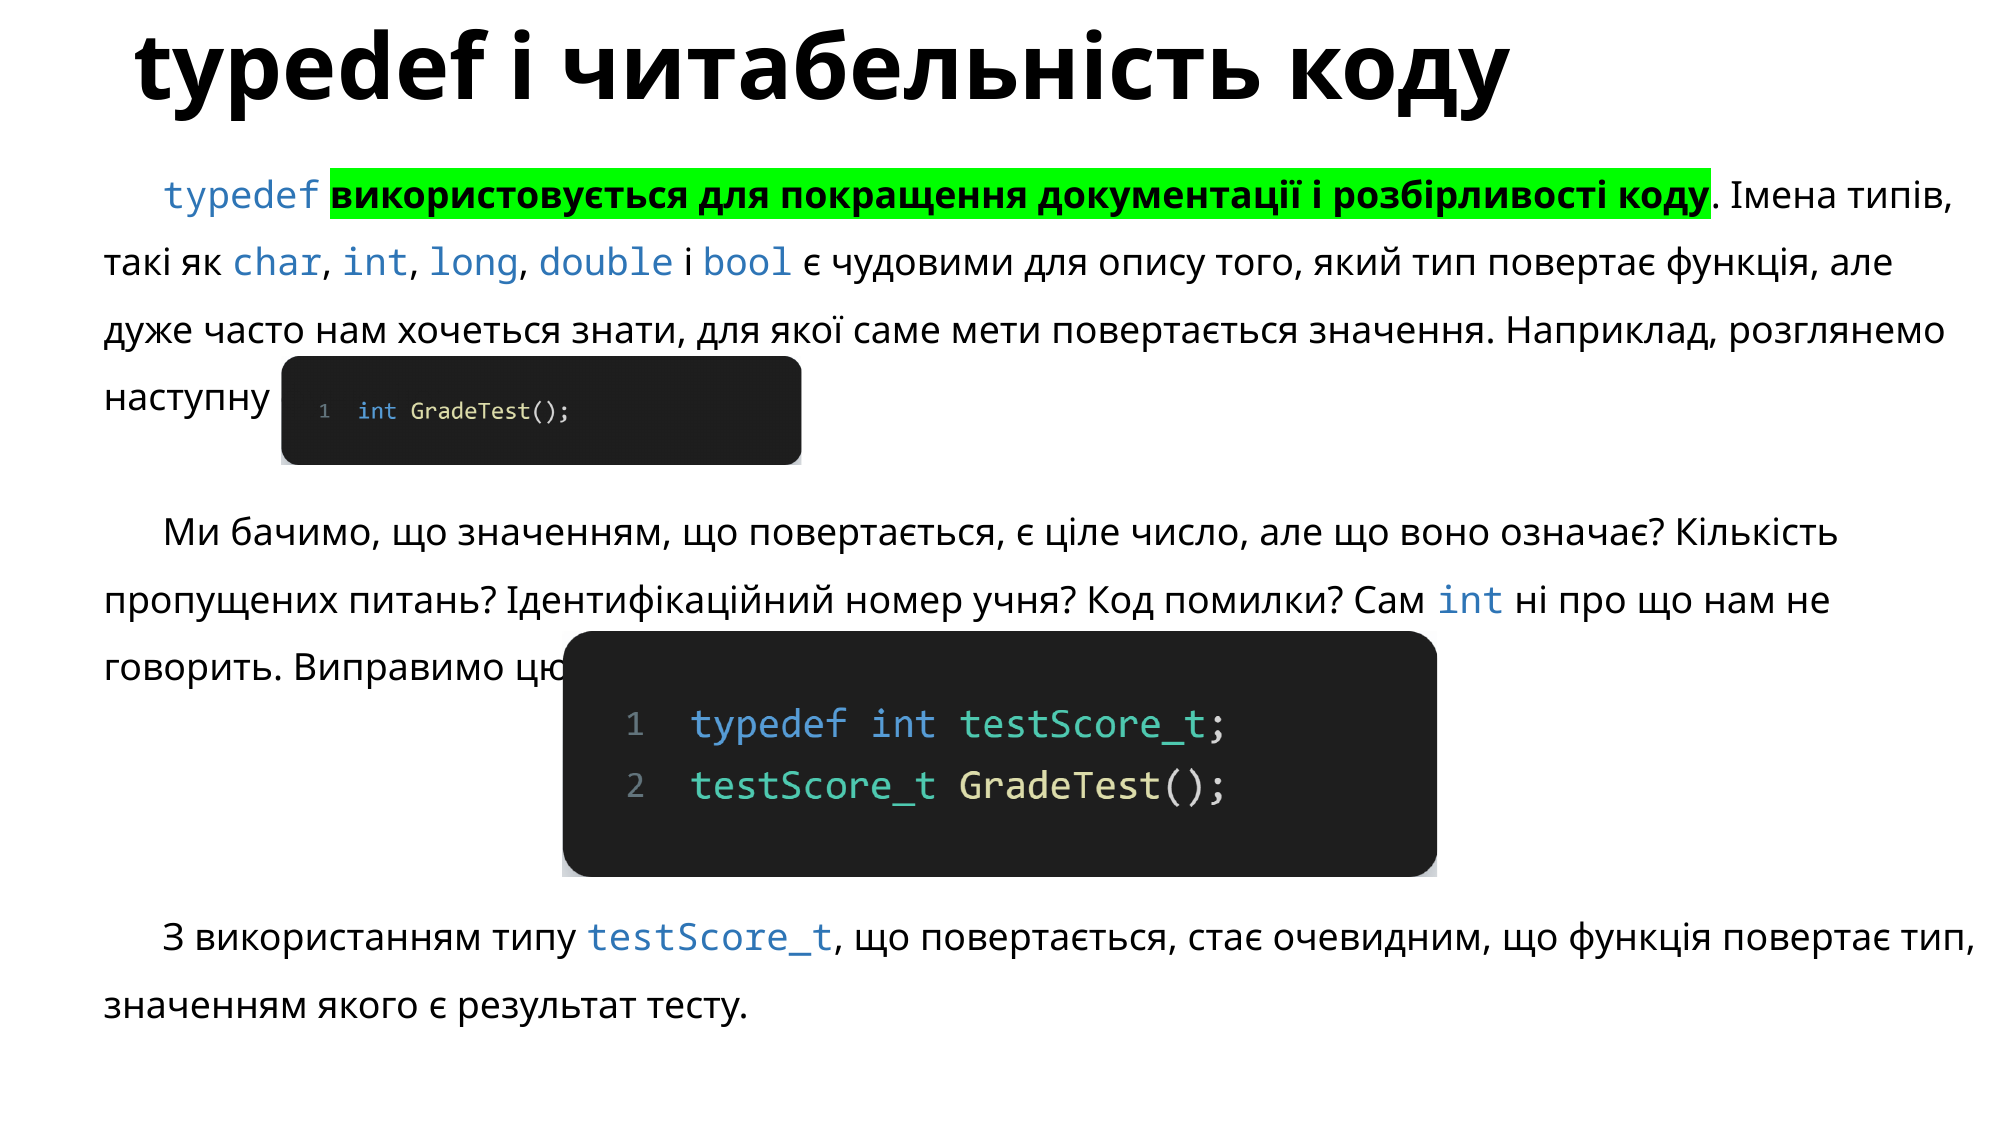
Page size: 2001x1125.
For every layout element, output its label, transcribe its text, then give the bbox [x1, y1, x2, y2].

picture [281, 356, 802, 466]
title typedef і читабельність коду [0, 0, 2000, 140]
picture [561, 630, 1438, 877]
list typedef використовується для покращення документації і розбірливості коду. Імена типів, такі як char, int, long, double і bool є чудовими для опису того, який тип повертає функція, але дуже часто нам хочеться знати, для якої саме мети повертається значення. Наприклад, розглянемо наступну функцію: Ми бачимо, що значенням, що повертається, є ціле число, але що воно означає? Кількість пропущених питань? Ідентифікаційний номер учня? Код помилки? Сам int ні про що нам не говорить. Виправимо цю ситуацію: З використанням типу testScore_t, що повертається, стає очевидним, що функція повертає тип, значенням якого є результат тесту. [0, 140, 2000, 1125]
